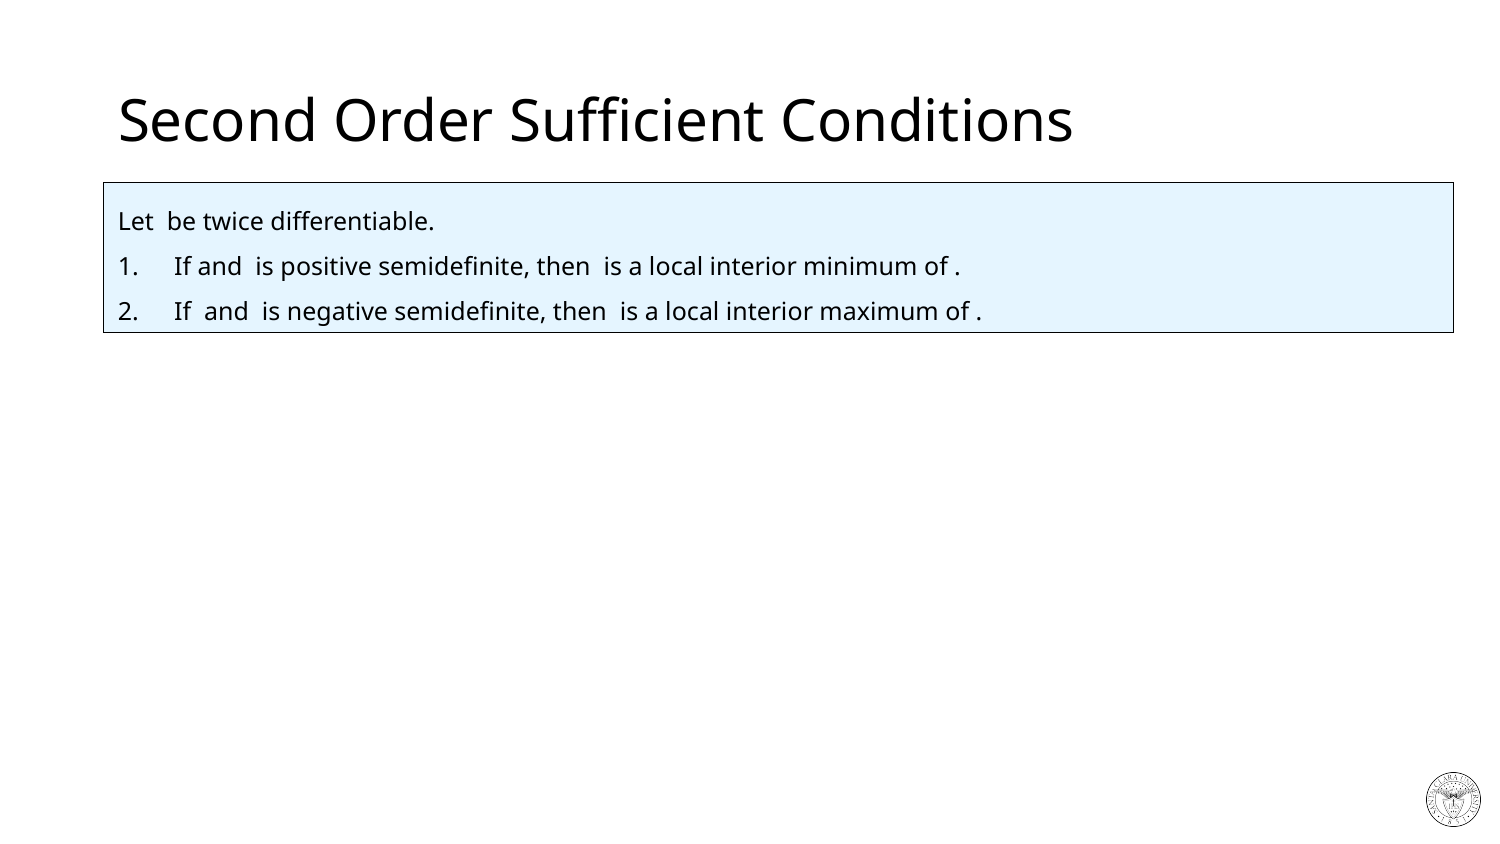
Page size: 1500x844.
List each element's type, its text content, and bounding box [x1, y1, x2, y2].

title Second Order Sufficient Conditions [103, 38, 1397, 162]
picture [1426, 772, 1481, 827]
